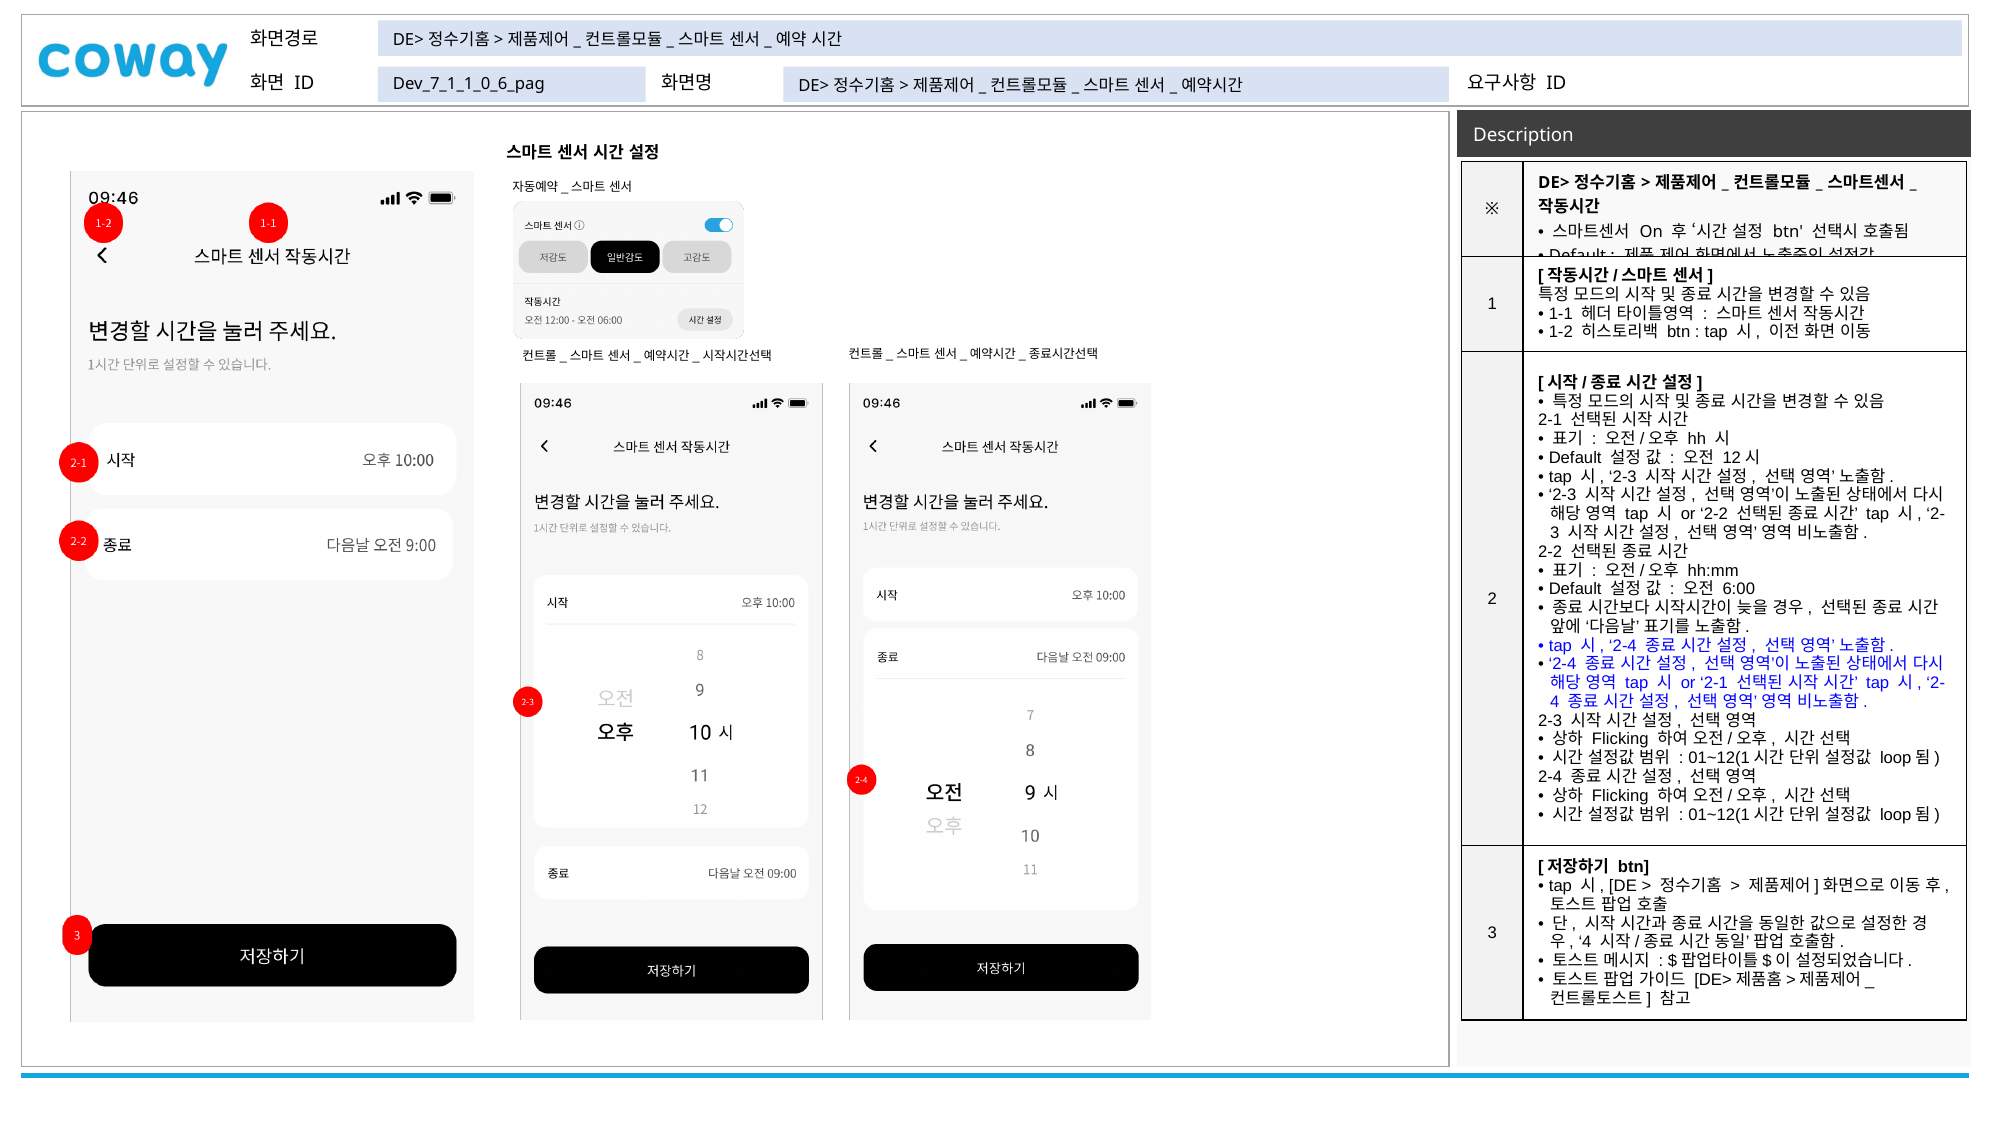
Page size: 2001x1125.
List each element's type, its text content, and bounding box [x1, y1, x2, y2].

picture [58, 170, 474, 1022]
text_box 컨트롤_스마트 센서_예약시간_시작시간선택 [507, 340, 825, 371]
text_box 스마트 센서 시간 설정 [491, 133, 809, 169]
table_cell 2 [1462, 352, 1522, 845]
table_cell [저장하기 btn] • tap 시, [DE > 정수기홈 > 제품제어]화면으로 이동 후, 토스트 팝업 호출 • 단, 시작 시간과 종료 시간을 동일한 값으로 설정한 경우, ‘4 시작/종료 시간 동일’ 팝업 호출함. • 토스트 메시지 : $팝업타이틀$이 설정되었습니다. • 토스트 팝업 가이드 [DE>제품홈>제품제어_컨트롤토스트] 참고 [1524, 846, 1966, 1019]
table_cell 1 [1462, 257, 1522, 351]
list Dev_7_1_1_0_6_pag [377, 66, 646, 103]
picture [513, 383, 1152, 1021]
list DE>정수기홈>제품제어_컨트롤모듈_스마트 센서_예약시간 [783, 66, 1449, 103]
table_header ※ [1462, 162, 1522, 256]
picture [513, 200, 744, 339]
list DE>정수기홈>제품제어_컨트롤모듈_스마트 센서_예약 시간 [378, 20, 1962, 56]
table_cell [작동시간/스마트 센서] 특정 모드의 시작 및 종료 시간을 변경할 수 있음 • 1-1 헤더 타이틀영역 : 스마트 센서 작동시간 • 1-2 히스토리백 btn : tap 시, 이전 화면 이동 [1524, 257, 1966, 351]
table_header DE>정수기홈>제품제어_컨트롤모듈_스마트센서_작동시간 • 스마트센서 On 후 ‘시간 설정 btn' 선택시 호출됨 • Default : 제품 제어 화면에서 노출중인 설정값 [1524, 162, 1966, 256]
picture [34, 38, 232, 92]
table_cell 3 [1462, 846, 1522, 1019]
table_cell [시작/종료 시간 설정] • 특정 모드의 시작 및 종료 시간을 변경할 수 있음 2-1 선택된 시작 시간 • 표기 : 오전/오후 hh 시 • Default 설정 값 : 오전 12시 • tap 시, ‘2-3 시작 시간 설정, 선택 영역’ 노출함. • ‘2-3 시작 시간 설정, 선택 영역’이 노출된 상태에서 다시 해당 영역 tap 시 or ‘2-2 선택된 종료 시간’ tap 시, ‘2-3 시작 시간 설정, 선택 영역’ 영역 비노출함. 2-2 선택된 종료 시간 • 표기 : 오전/오후 hh:mm • Default 설정 값 : 오전 6:00 • 종료 시간보다 시작시간이 늦을 경우, 선택된 종료 시간 앞에 ‘다음날’ 표기를 노출함. • tap 시, ‘2-4 종료 시간 설정, 선택 영역’ 노출함. • ‘2-4 종료 시간 설정, 선택 영역’이 노출된 상태에서 다시 해당 영역 tap 시 or ‘2-1 선택된 시작 시간’ tap 시, ‘2-4 종료 시간 설정, 선택 영역’ 영역 비노출함. 2-3 시작 시간 설정, 선택 영역 • 상하 Flicking 하여 오전/오후, 시간 선택 • 시간 설정값 범위 : 01~12(1시간 단위 설정값 loop됨) 2-4 종료 시간 설정, 선택 영역 • 상하 Flicking 하여 오전/오후, 시간 선택 • 시간 설정값 범위 : 01~12(1시간 단위 설정값 loop됨) [1524, 352, 1966, 845]
text_box 컨트롤_스마트 센서_예약시간_종료시간선택 [833, 338, 1151, 369]
text_box 자동예약_스마트 센서 [497, 171, 835, 201]
